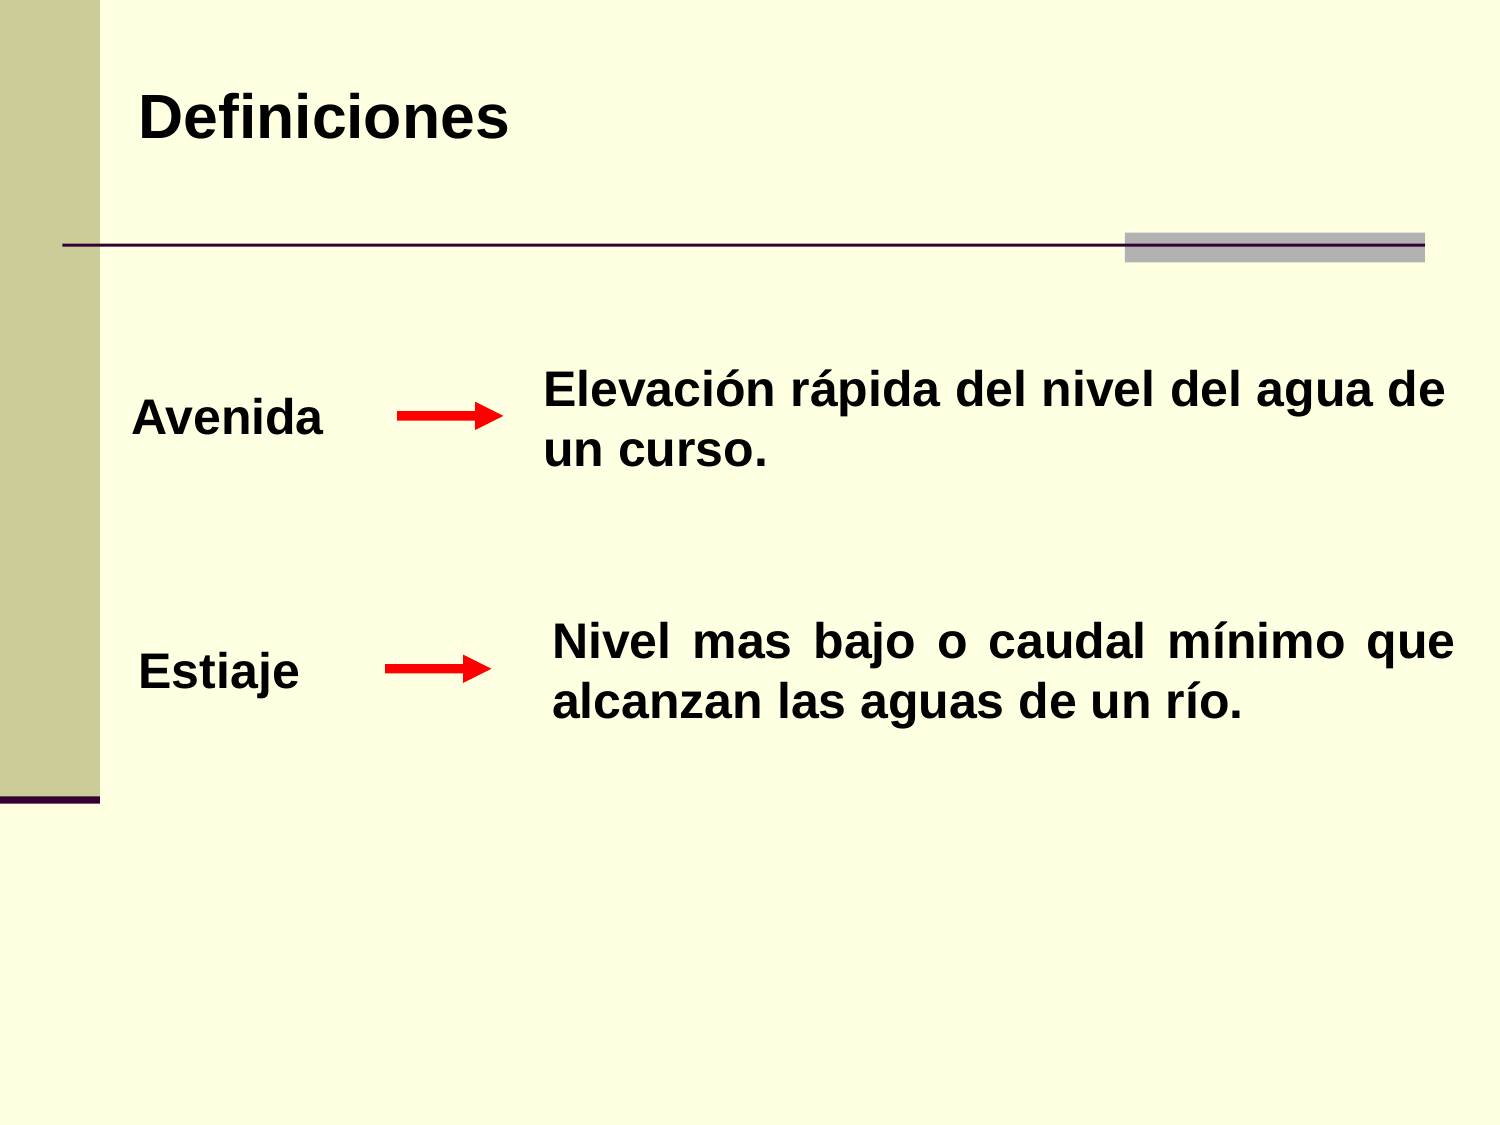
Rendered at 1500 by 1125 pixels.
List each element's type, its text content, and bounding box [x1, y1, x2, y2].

text_box Nivel mas bajo o caudal mínimo que alcanzan las aguas de un río. [537, 601, 1471, 737]
text_box Estiaje [123, 631, 384, 707]
text_box Definiciones [123, 68, 1341, 159]
text_box Avenida [116, 376, 377, 452]
text_box [397, 409, 504, 423]
text_box Elevación rápida del nivel del agua de un curso. [528, 348, 1462, 484]
text_box [385, 662, 492, 676]
